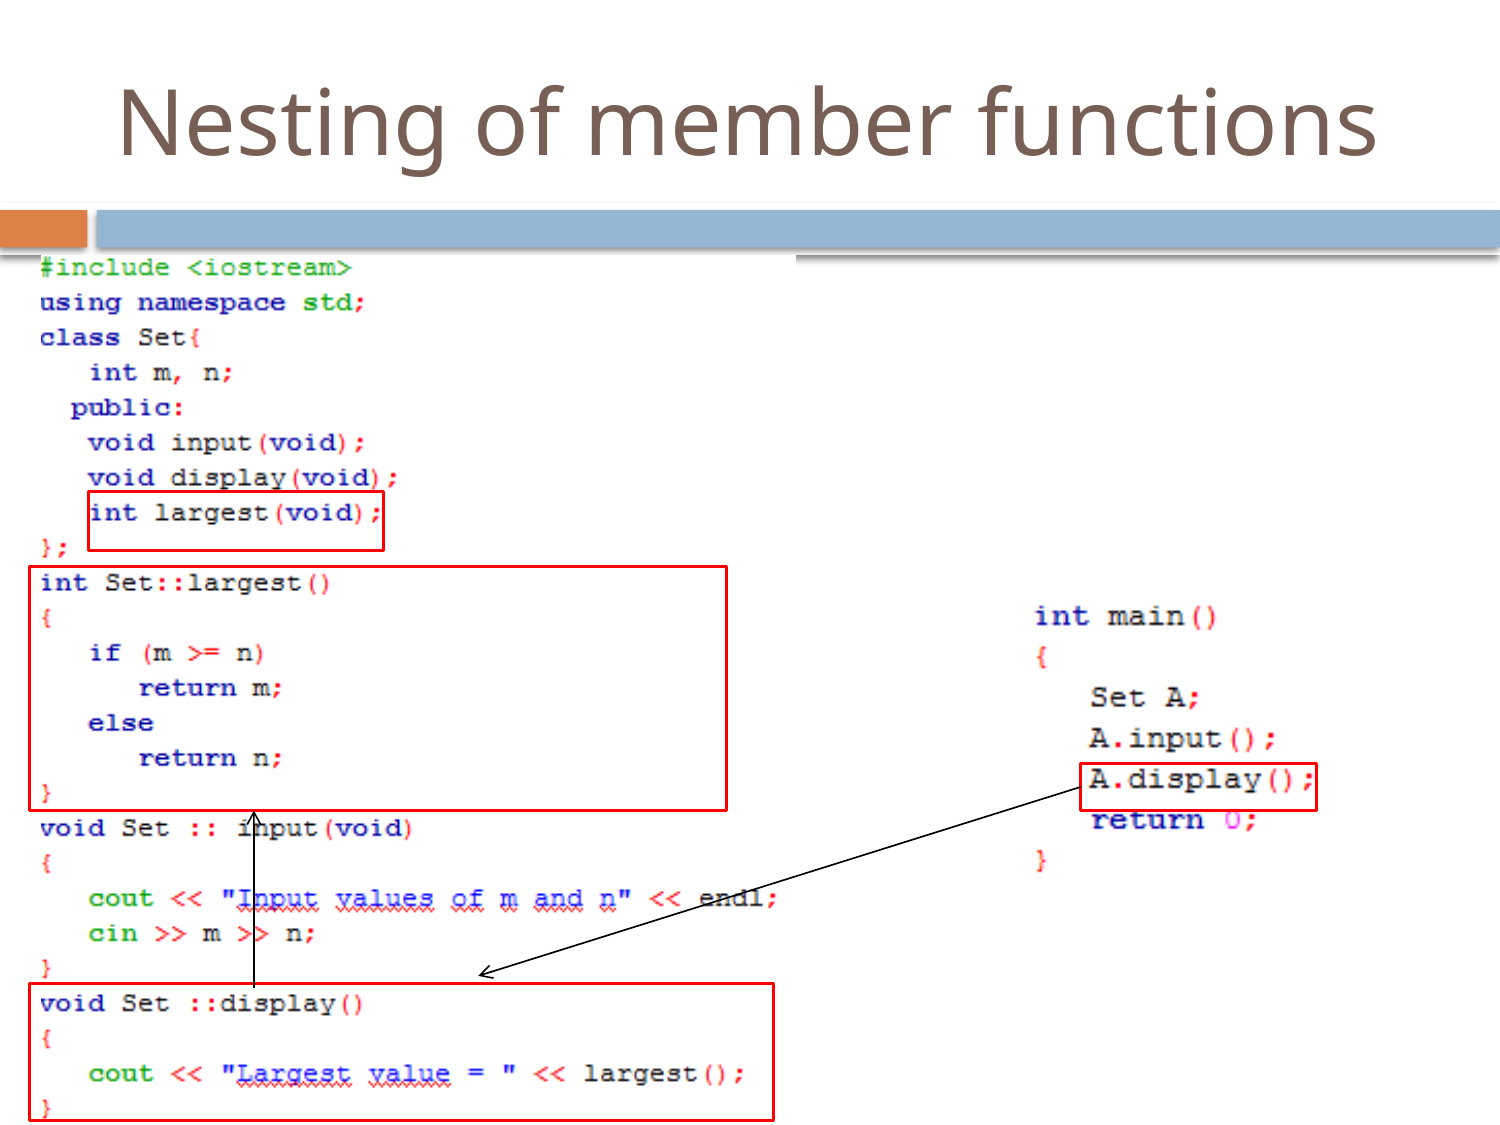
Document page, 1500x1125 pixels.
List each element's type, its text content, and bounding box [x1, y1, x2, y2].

title Nesting of member functions [100, 37, 1438, 200]
text_box [28, 565, 35, 812]
text_box [28, 982, 35, 1122]
picture [1033, 597, 1337, 894]
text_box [477, 786, 1081, 977]
picture [40, 254, 796, 1125]
